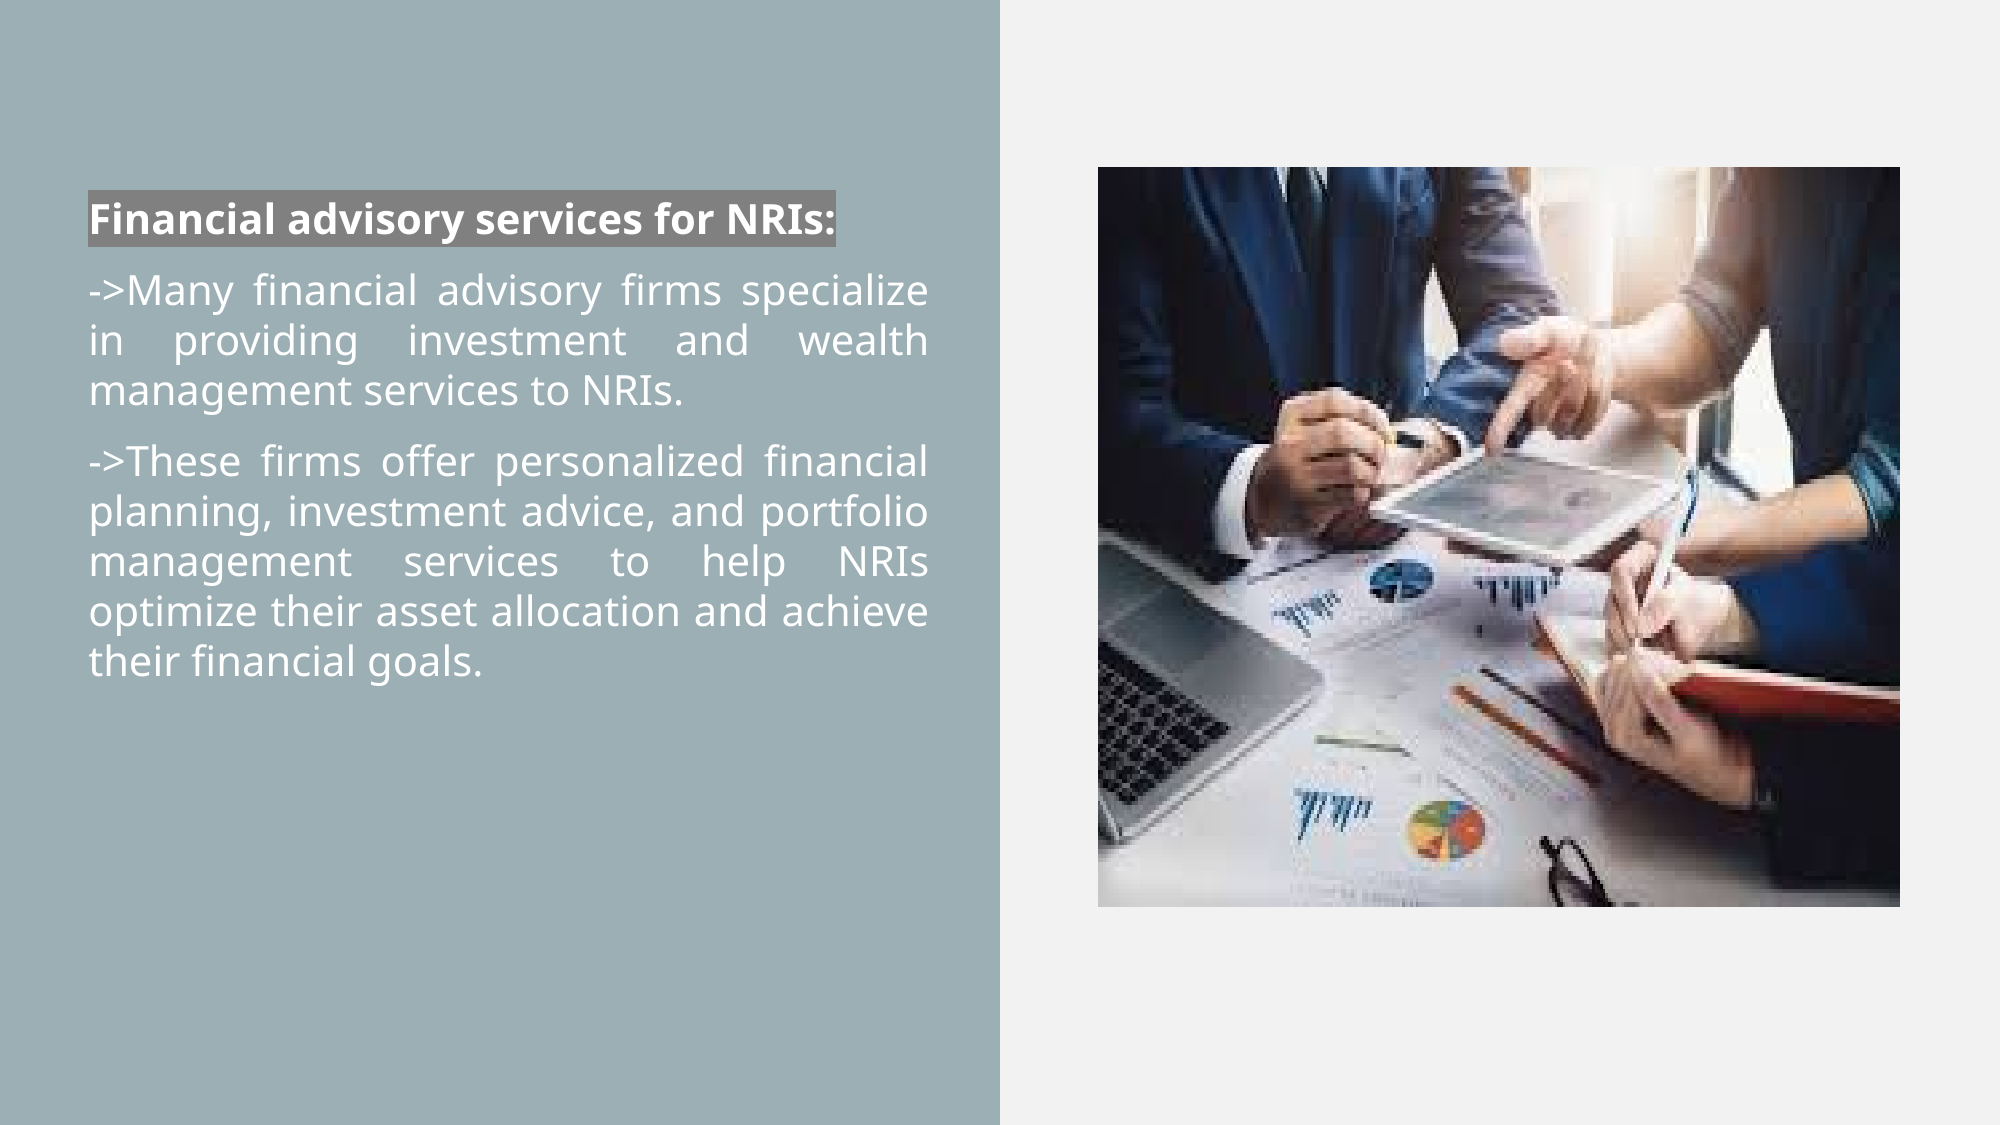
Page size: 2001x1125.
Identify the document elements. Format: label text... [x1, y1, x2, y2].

list Financial advisory services for NRIs: ->Many financial advisory firms specialize in providing investment and wealth management services to NRIs. ->These firms offer personalized financial planning, investment advice, and portfolio management services to help NRIs optimize their asset allocation and achieve their financial goals. [69, 185, 949, 757]
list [1098, 167, 1900, 907]
